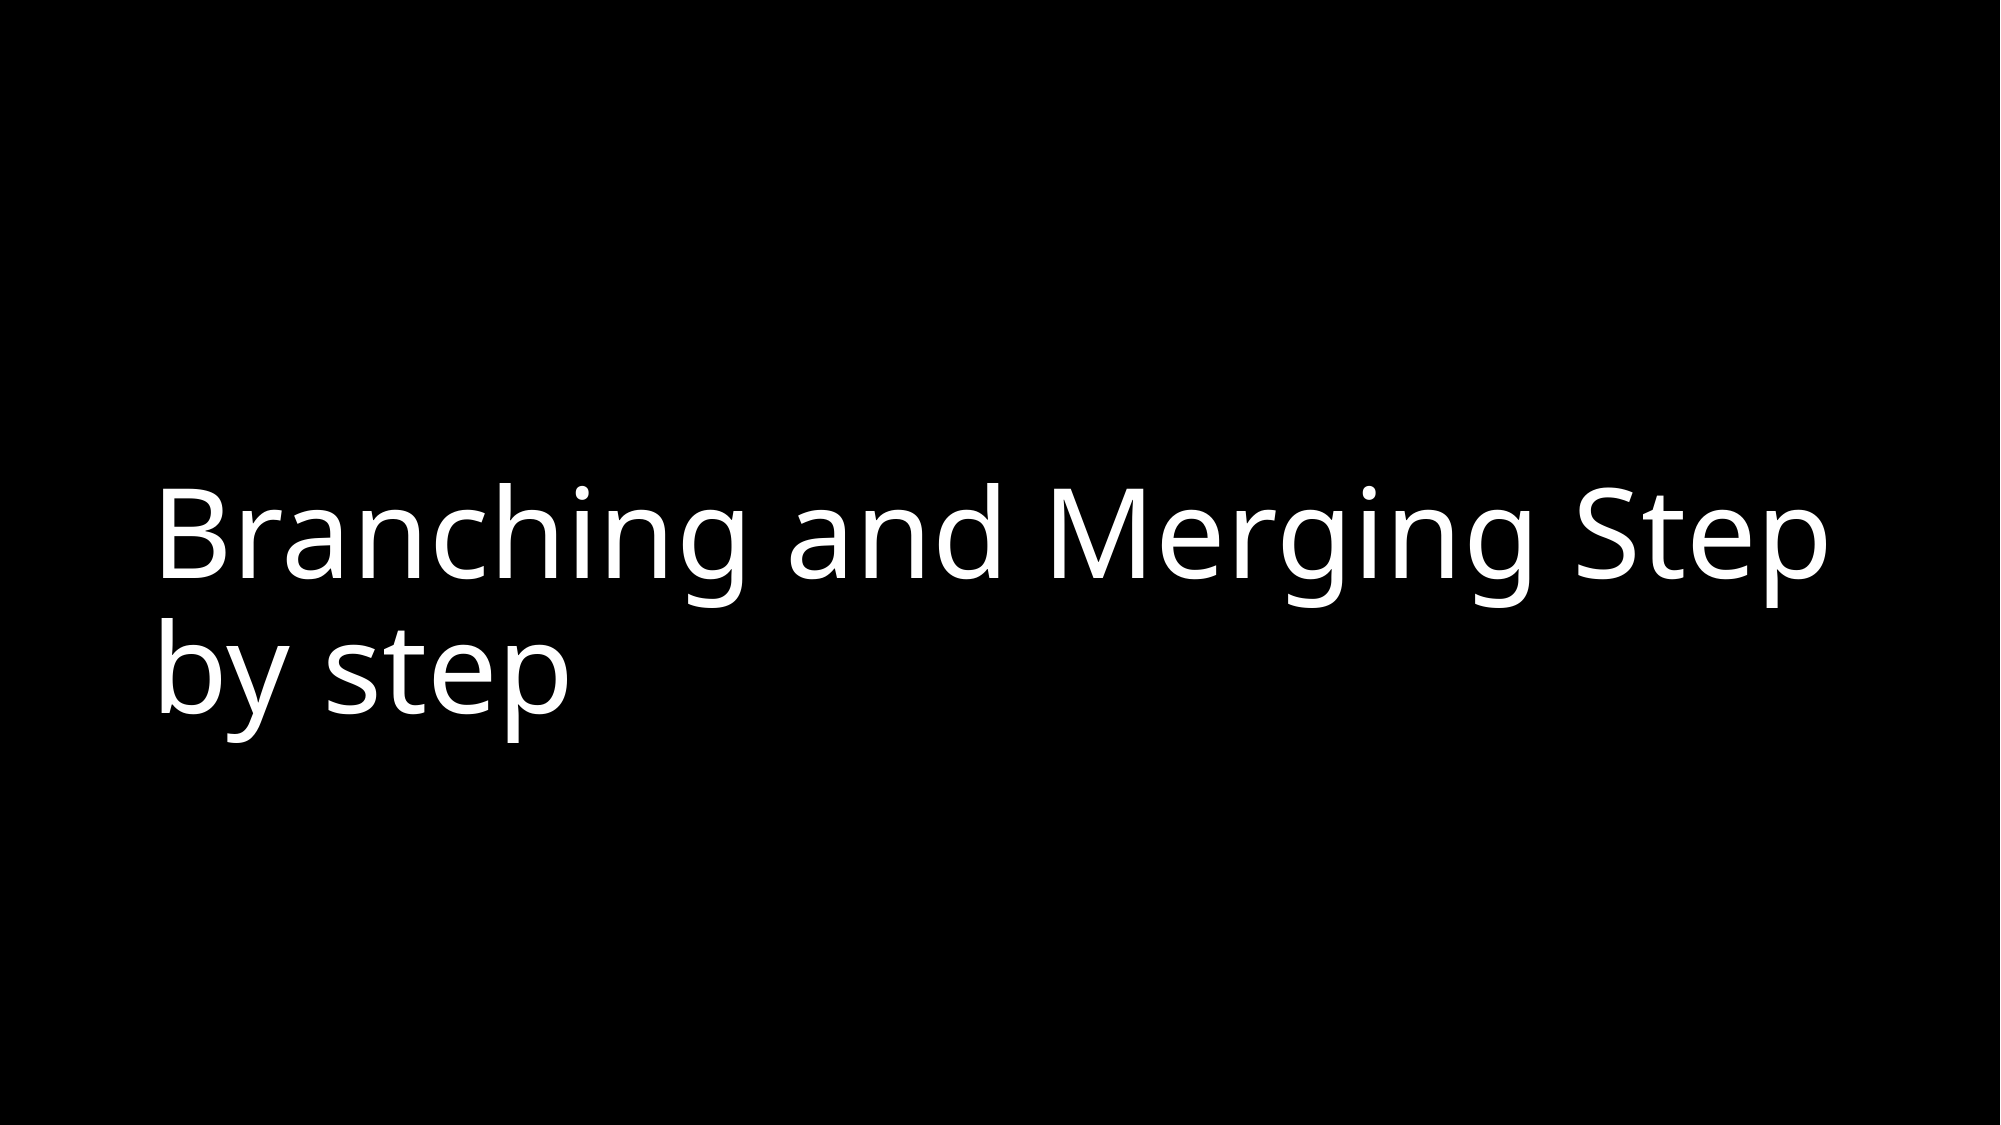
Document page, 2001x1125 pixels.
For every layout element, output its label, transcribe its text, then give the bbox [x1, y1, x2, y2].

title Branching and Merging Step by step [136, 280, 1862, 749]
